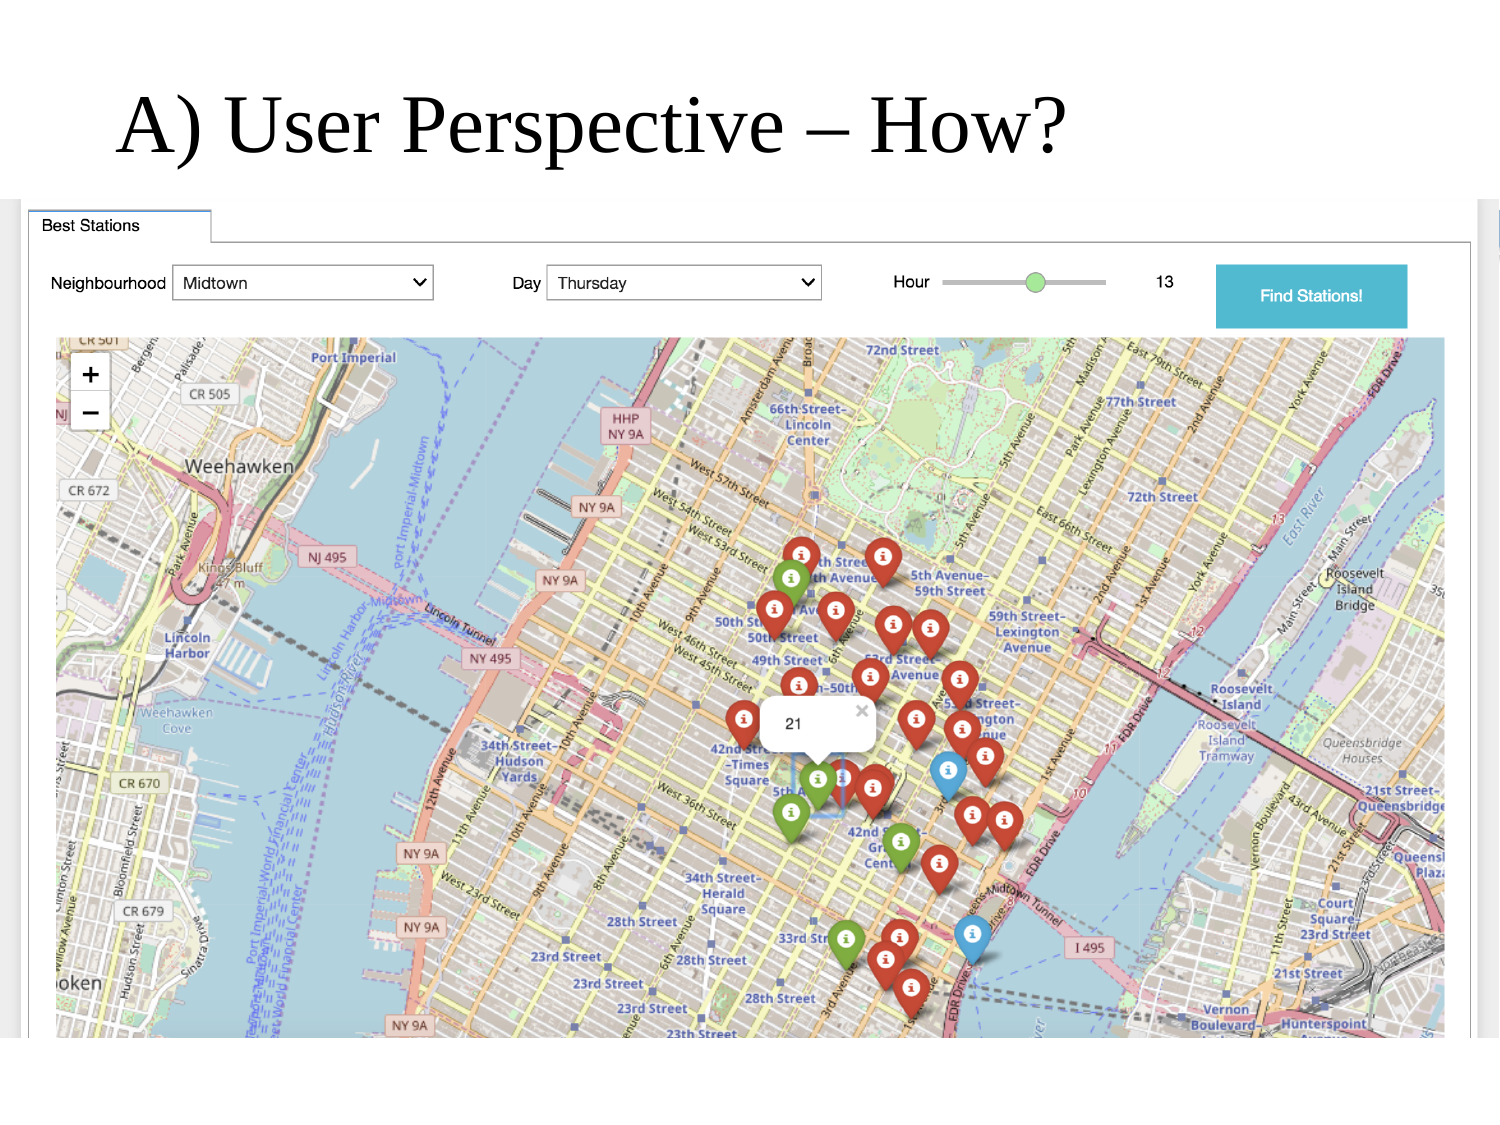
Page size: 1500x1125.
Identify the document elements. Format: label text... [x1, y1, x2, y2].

title A) User Perspective – How? [100, 37, 1438, 199]
picture [0, 199, 1500, 1038]
